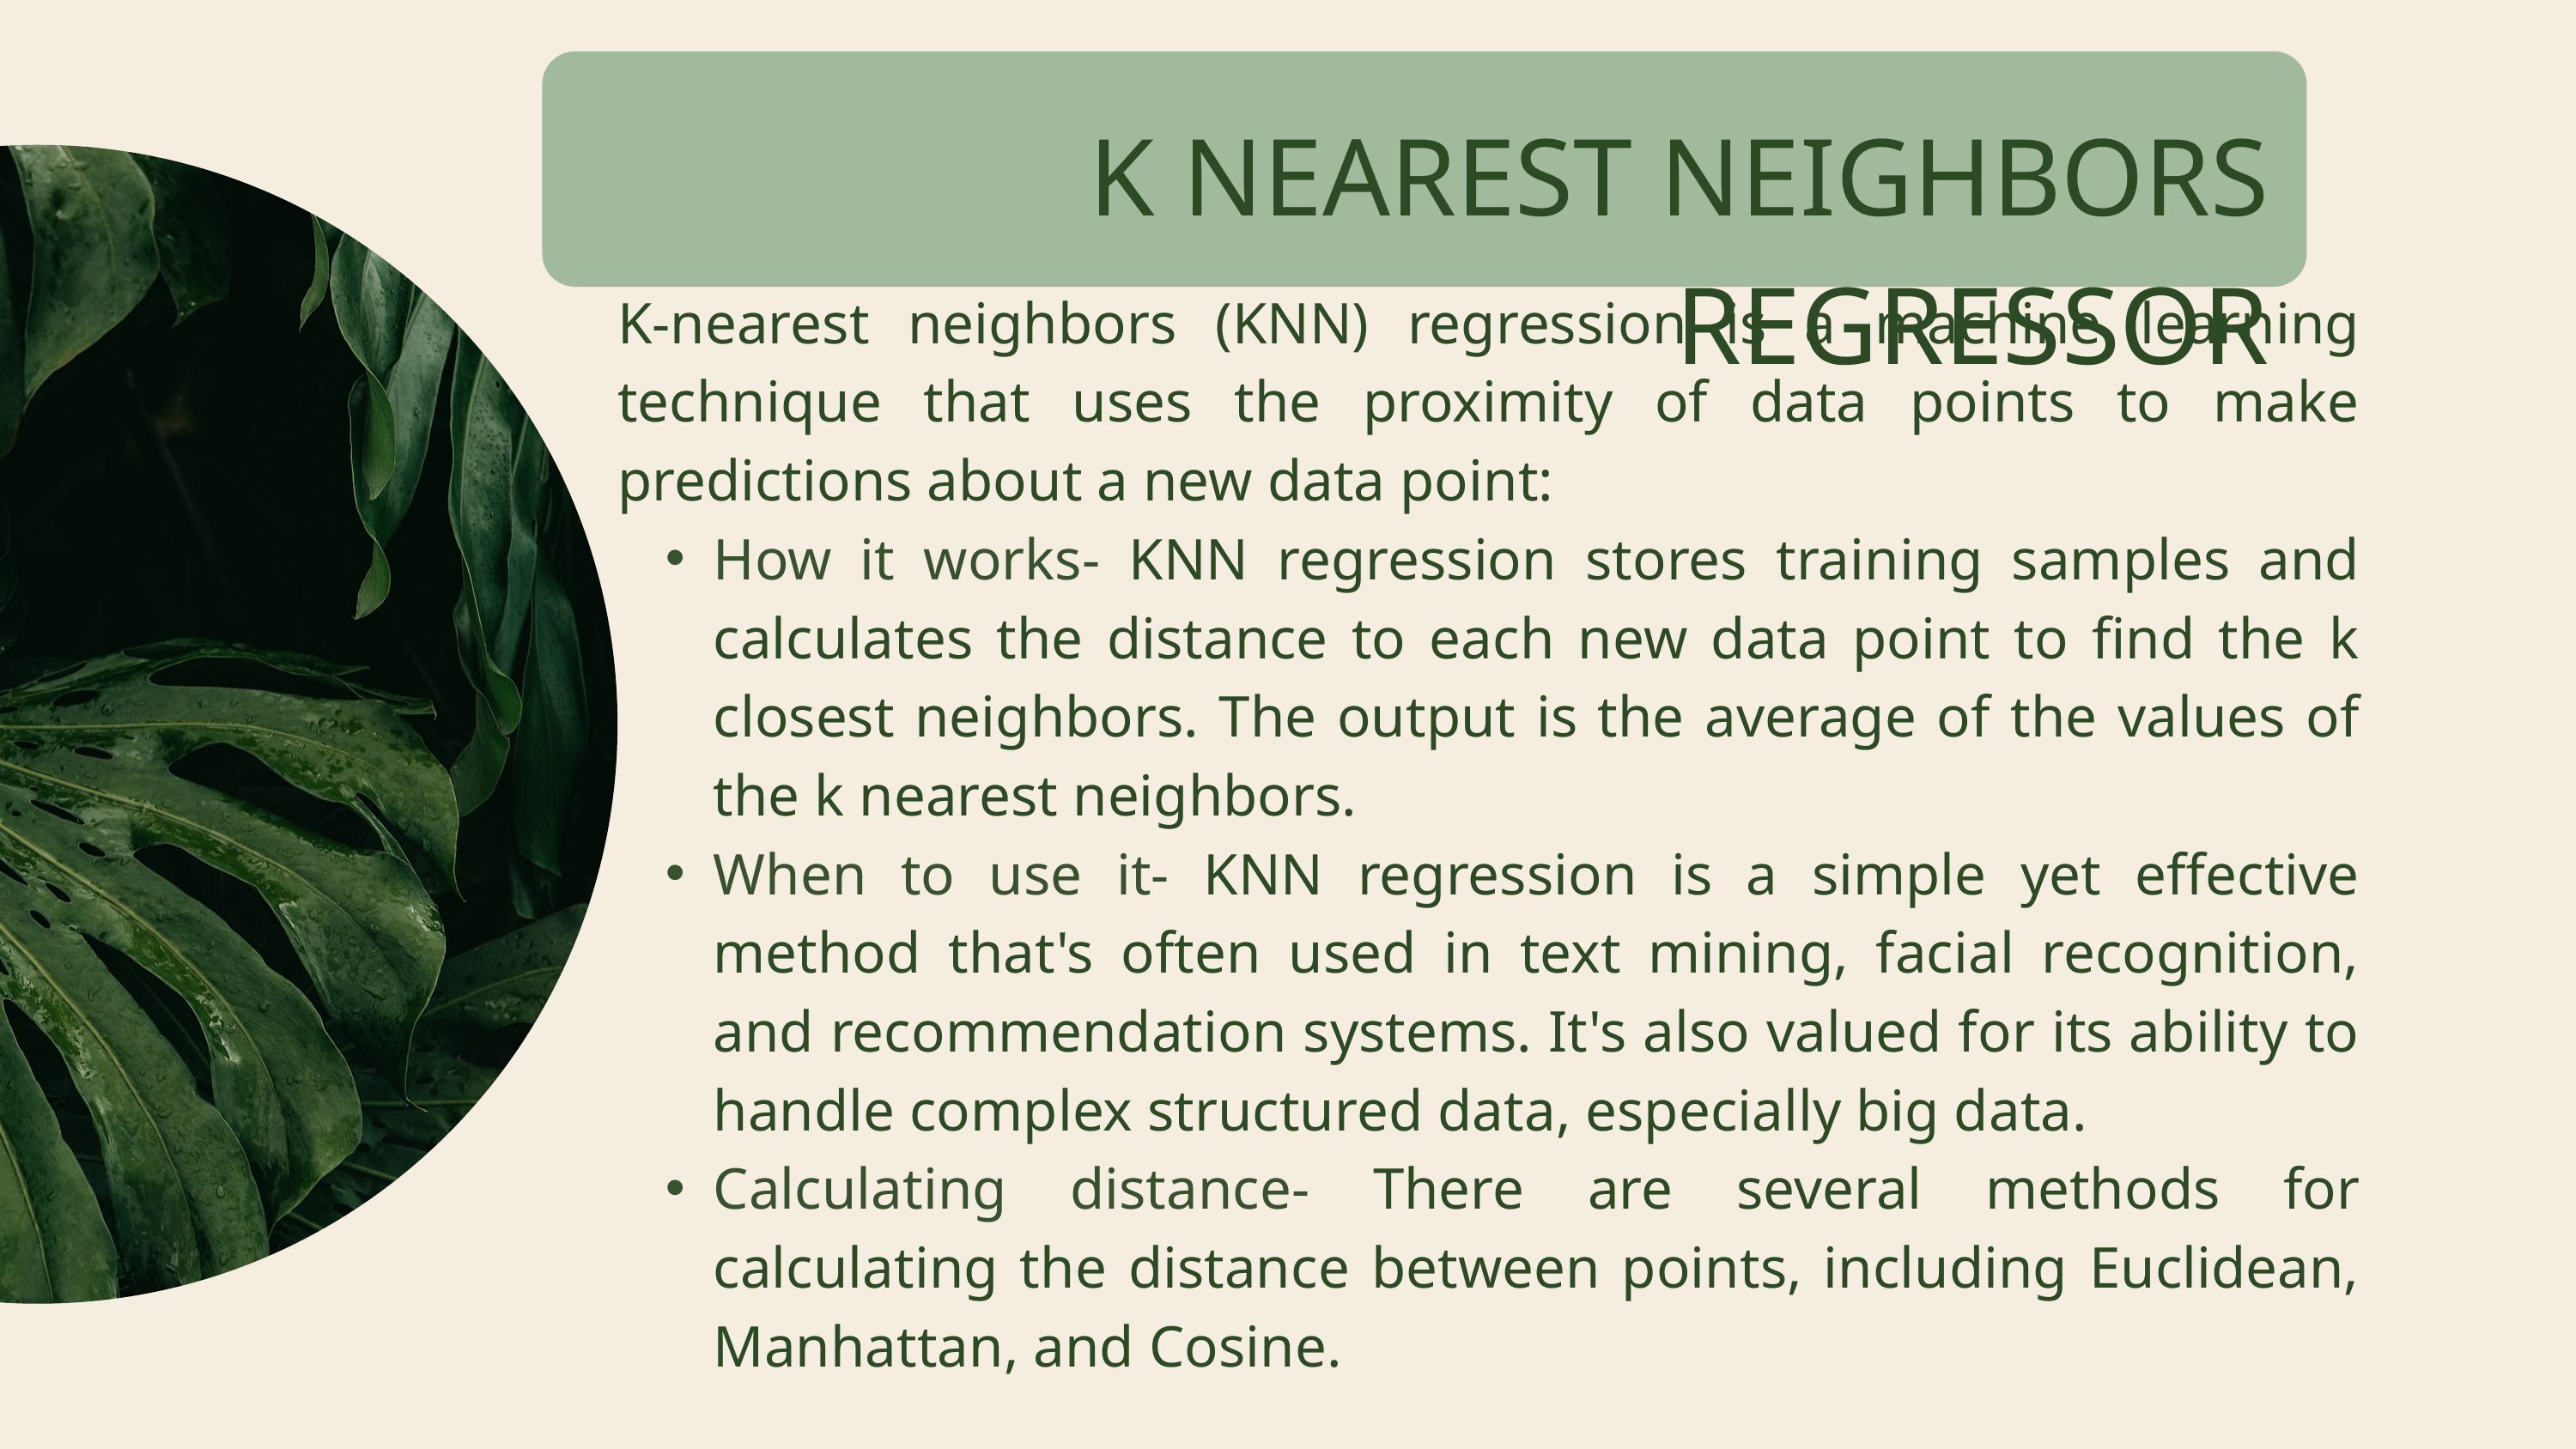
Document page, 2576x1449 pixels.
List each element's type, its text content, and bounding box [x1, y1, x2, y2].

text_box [542, 51, 2307, 288]
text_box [0, 144, 618, 1304]
text_box K-nearest neighbors (KNN) regression is a machine learning technique that uses the proximity of data points to make predictions about a new data point: How it works- KNN regression stores training samples and calculates the distance to each new data point to find the k closest neighbors. The output is the average of the values of the k nearest neighbors. When to use it- KNN regression is a simple yet effective method that's often used in text mining, facial recognition, and recommendation systems. It's also valued for its ability to handle complex structured data, especially big data. Calculating distance- There are several methods for calculating the distance between points, including Euclidean, Manhattan, and Cosine. [617, 276, 2360, 1449]
